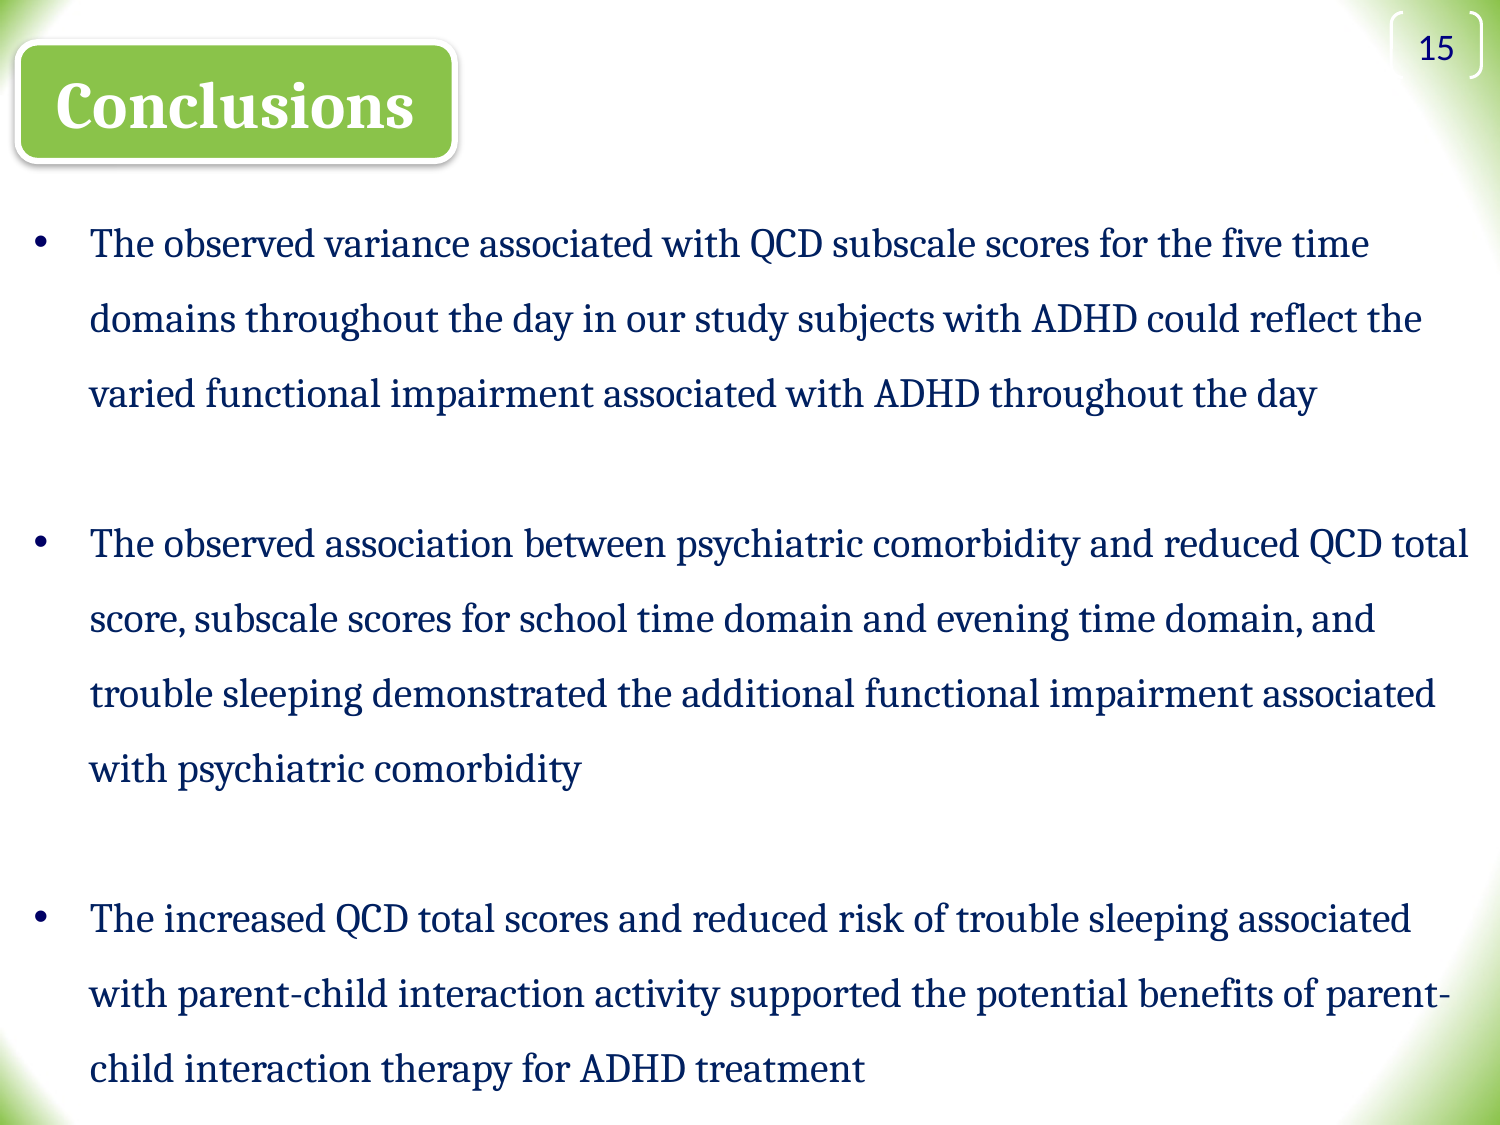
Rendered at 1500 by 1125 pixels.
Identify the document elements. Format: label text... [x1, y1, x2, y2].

slide_number 15 [1389, 10, 1483, 80]
text_box Conclusions [14, 39, 458, 165]
picture [0, 0, 1500, 1125]
text_box The observed variance associated with QCD subscale scores for the five time domains throughout the day in our study subjects with ADHD could reflect the varied functional impairment associated with ADHD throughout the day The observed association between psychiatric comorbidity and reduced QCD total score, subscale scores for school time domain and evening time domain, and trouble sleeping demonstrated the additional functional impairment associated with psychiatric comorbidity The increased QCD total scores and reduced risk of trouble sleeping associated with parent-child interaction activity supported the potential benefits of parent-child interaction therapy for ADHD treatment [18, 183, 1500, 1099]
